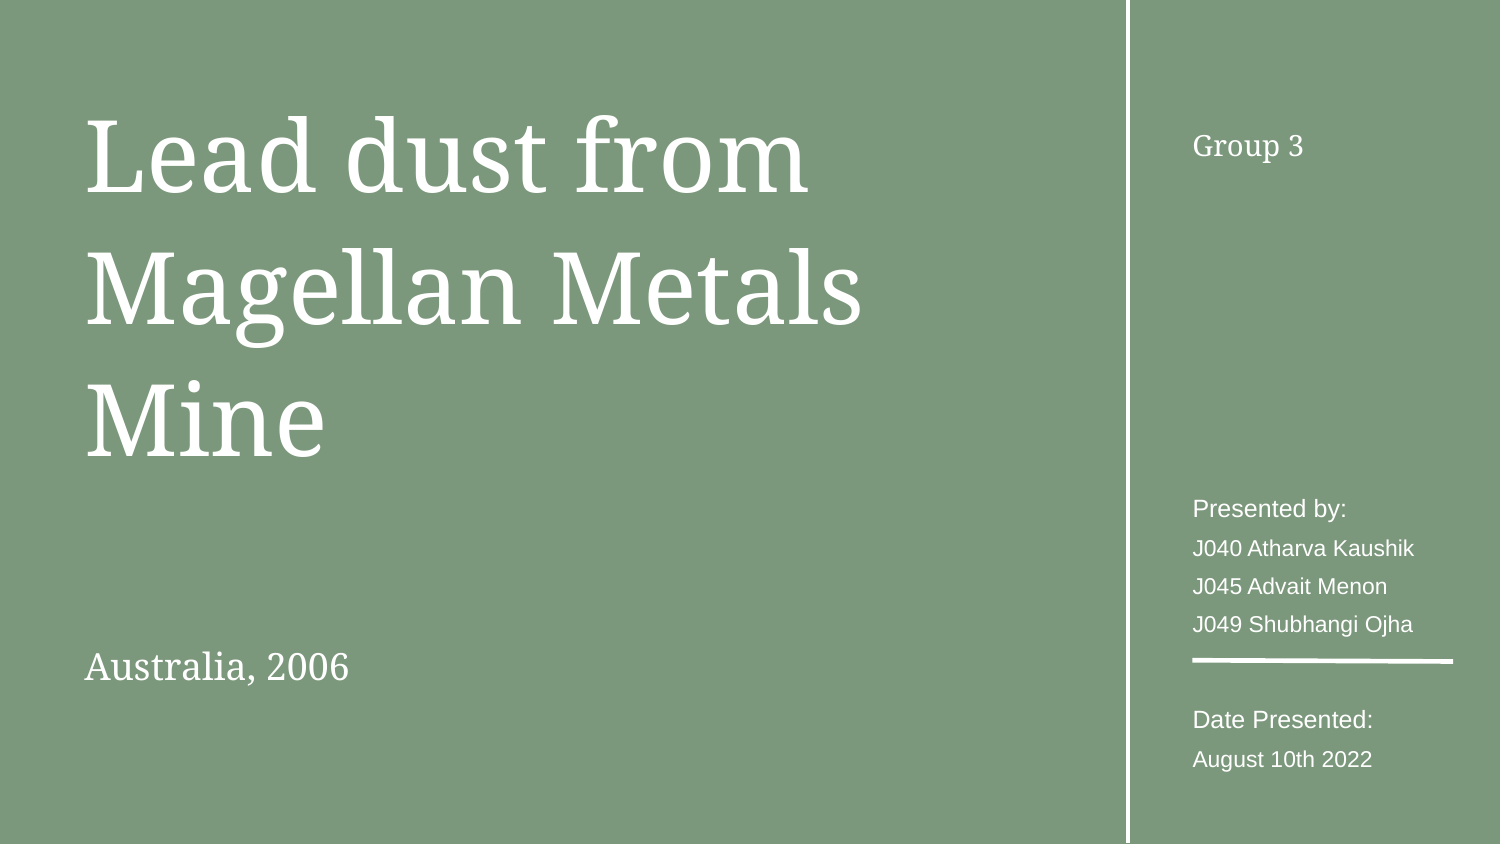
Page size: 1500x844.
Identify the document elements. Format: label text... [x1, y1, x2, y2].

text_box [84, 79, 1003, 684]
text_box Group 3 [1192, 114, 1402, 163]
text_box Presented by: J040 Atharva Kaushik J045 Advait Menon J049 Shubhangi Ojha [1192, 480, 1441, 638]
text_box Date Presented: August 10th 2022 [1192, 692, 1441, 773]
